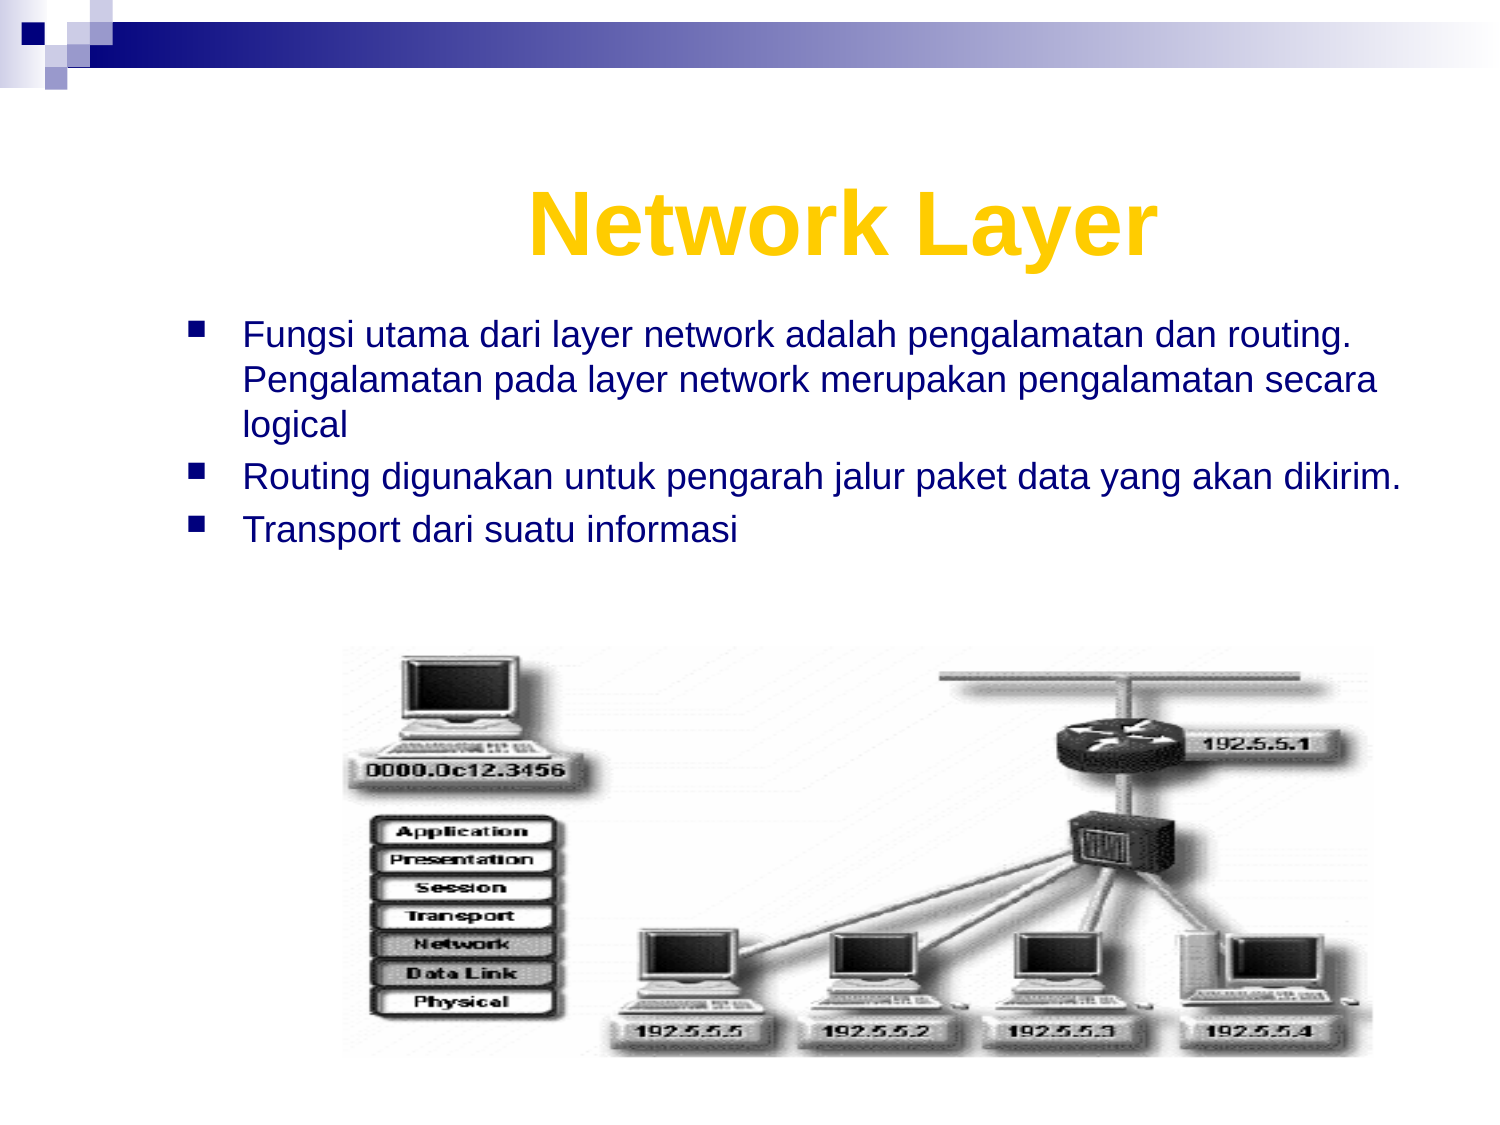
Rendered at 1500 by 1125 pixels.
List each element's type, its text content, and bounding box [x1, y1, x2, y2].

list Fungsi utama dari layer network adalah pengalamatan dan routing. Pengalamatan pada layer network merupakan pengalamatan secara logical Routing digunakan untuk pengarah jalur paket data yang akan dikirim. Transport dari suatu informasi [171, 302, 1459, 587]
title Network Layer [300, 160, 1388, 278]
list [300, 644, 1377, 1059]
